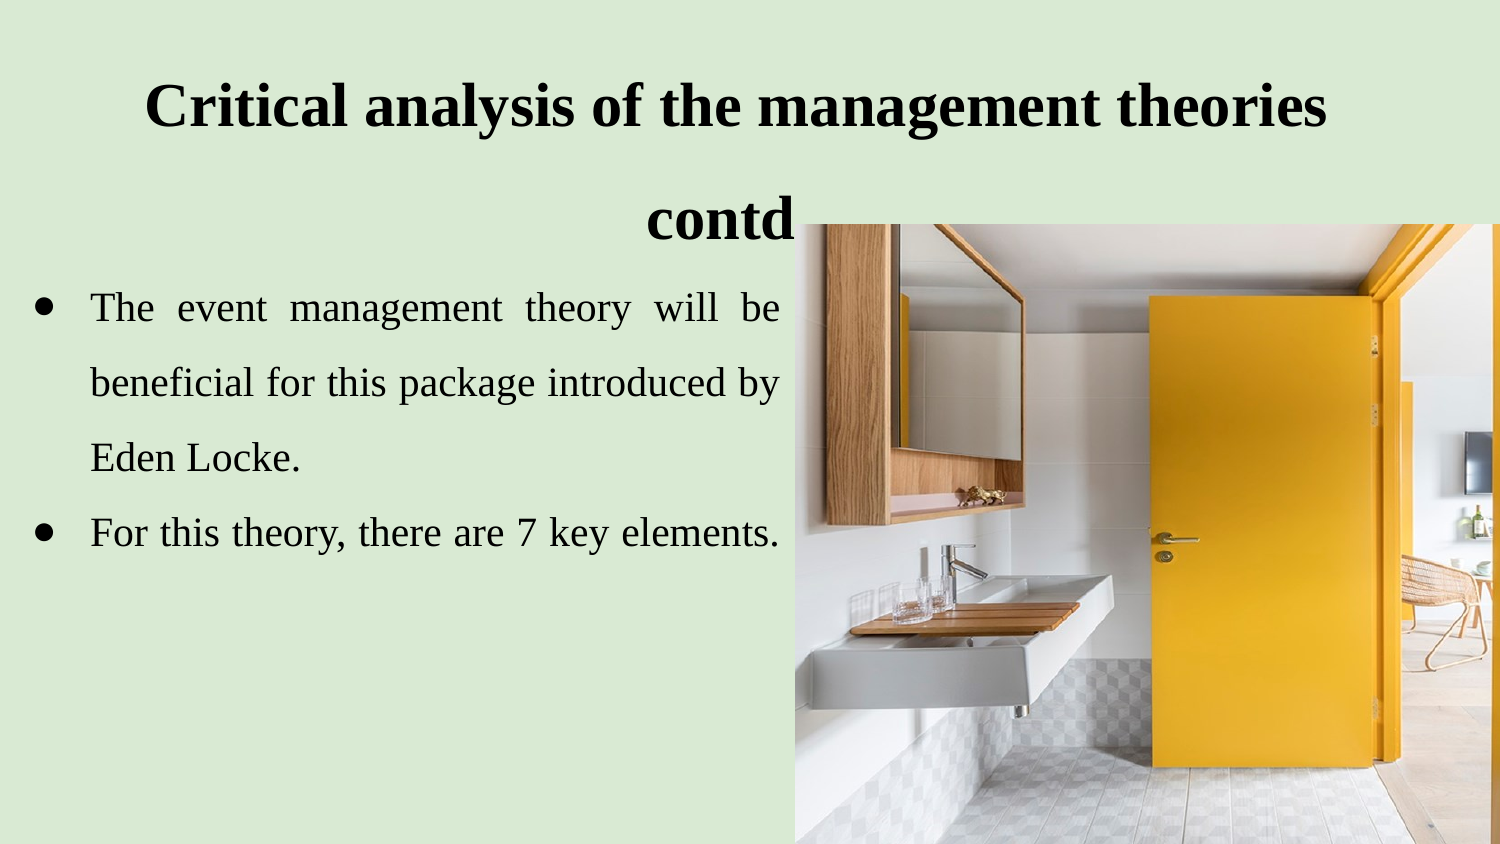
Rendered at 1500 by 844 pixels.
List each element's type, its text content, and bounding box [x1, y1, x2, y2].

picture [795, 224, 1500, 844]
list The event management theory will be beneficial for this package introduced by Eden Locke. For this theory, there are 7 key elements. [0, 239, 790, 844]
title Critical analysis of the management theories contd.. [38, 11, 1436, 106]
